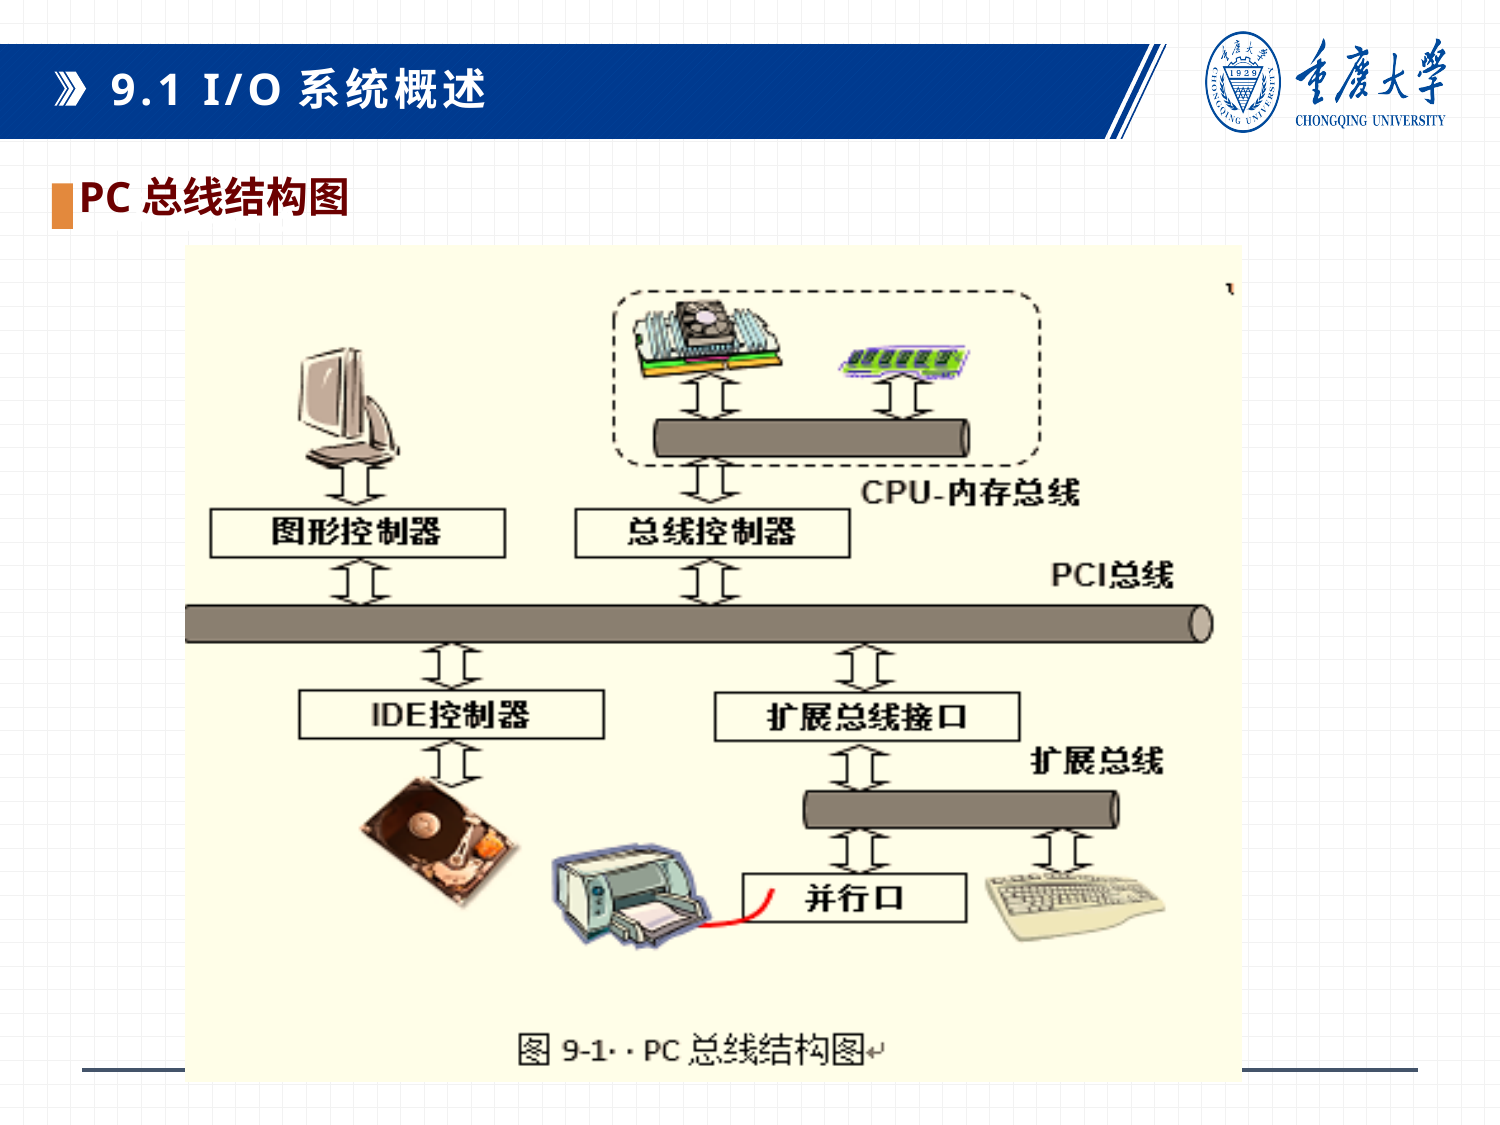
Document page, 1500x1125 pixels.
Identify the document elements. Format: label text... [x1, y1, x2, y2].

text_box PC总线结构图 [63, 163, 365, 229]
picture [1205, 31, 1446, 133]
text_box [51, 182, 74, 230]
text_box 9.1 I/O系统概述 [95, 60, 1031, 144]
list 课程教材： [95, 183, 1031, 246]
picture [185, 245, 1242, 1082]
